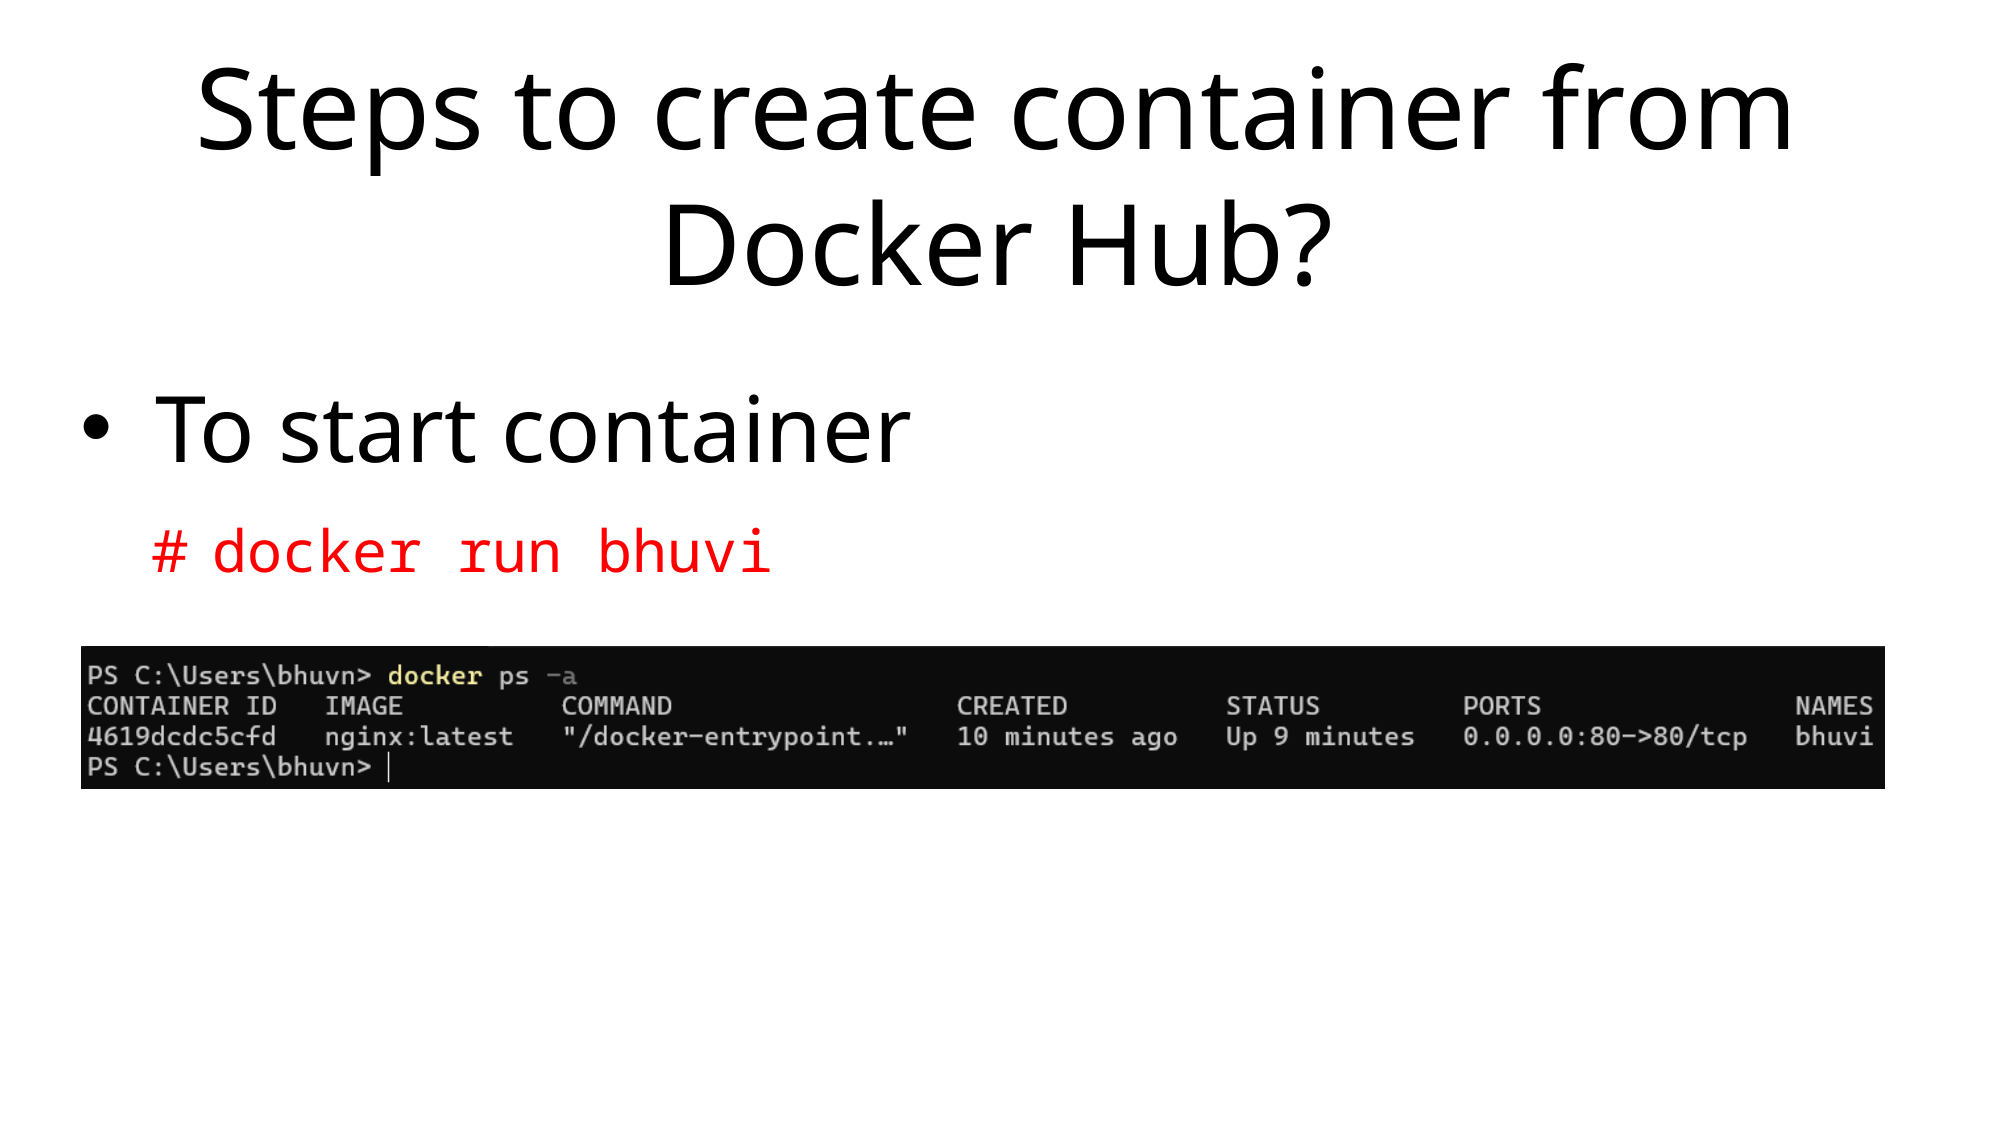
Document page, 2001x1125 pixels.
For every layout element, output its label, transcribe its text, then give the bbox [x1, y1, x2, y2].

picture [81, 646, 1885, 789]
text_box To start container # docker run bhuvi [65, 363, 1935, 598]
text_box Steps to create container from Docker Hub? [17, 30, 1977, 315]
